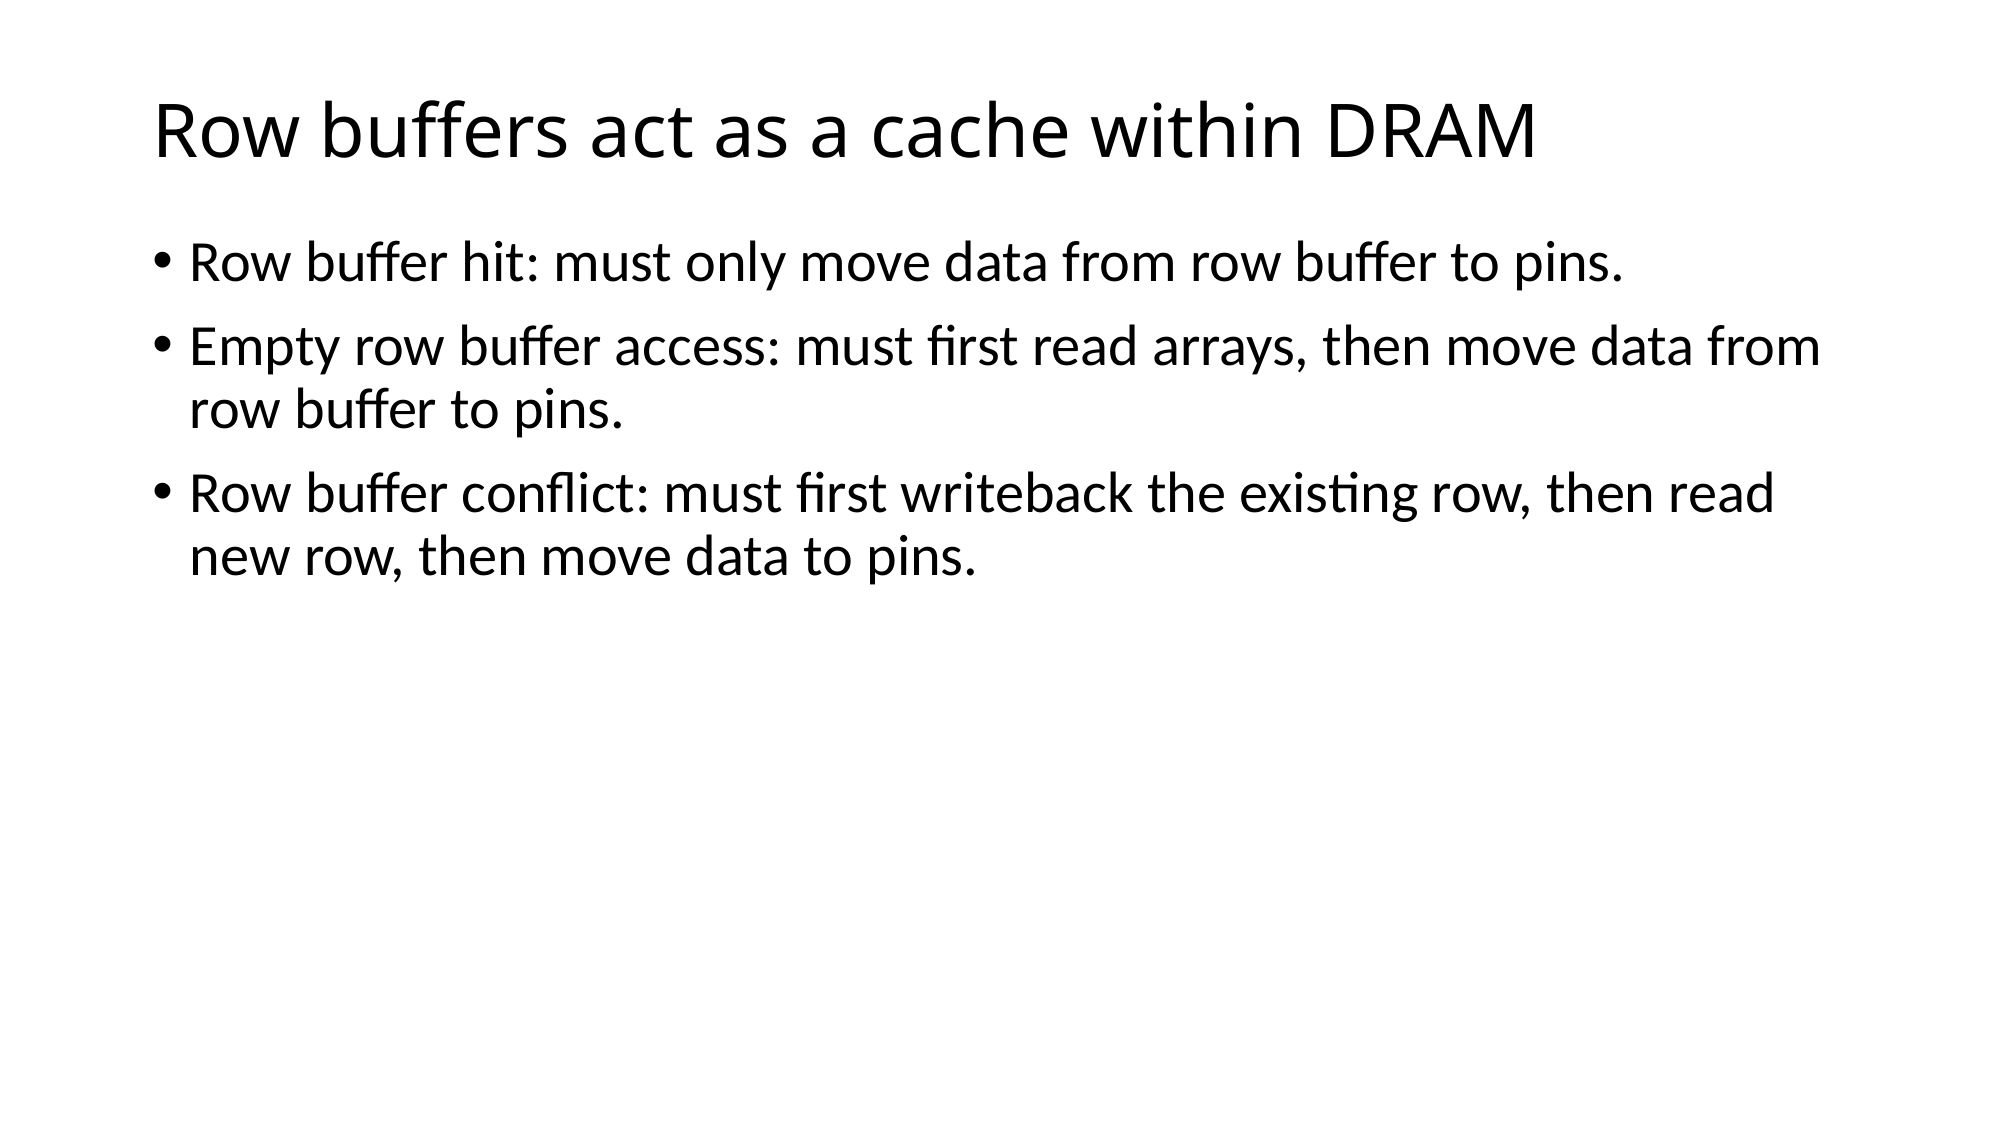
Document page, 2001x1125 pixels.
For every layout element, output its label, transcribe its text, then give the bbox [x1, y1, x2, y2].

title Row buffers act as a cache within DRAM [137, 59, 1863, 208]
list Row buffer hit: must only move data from row buffer to pins. Empty row buffer access: must first read arrays, then move data from row buffer to pins. Row buffer conflict: must first writeback the existing row, then read new row, then move data to pins. [137, 223, 1863, 1014]
